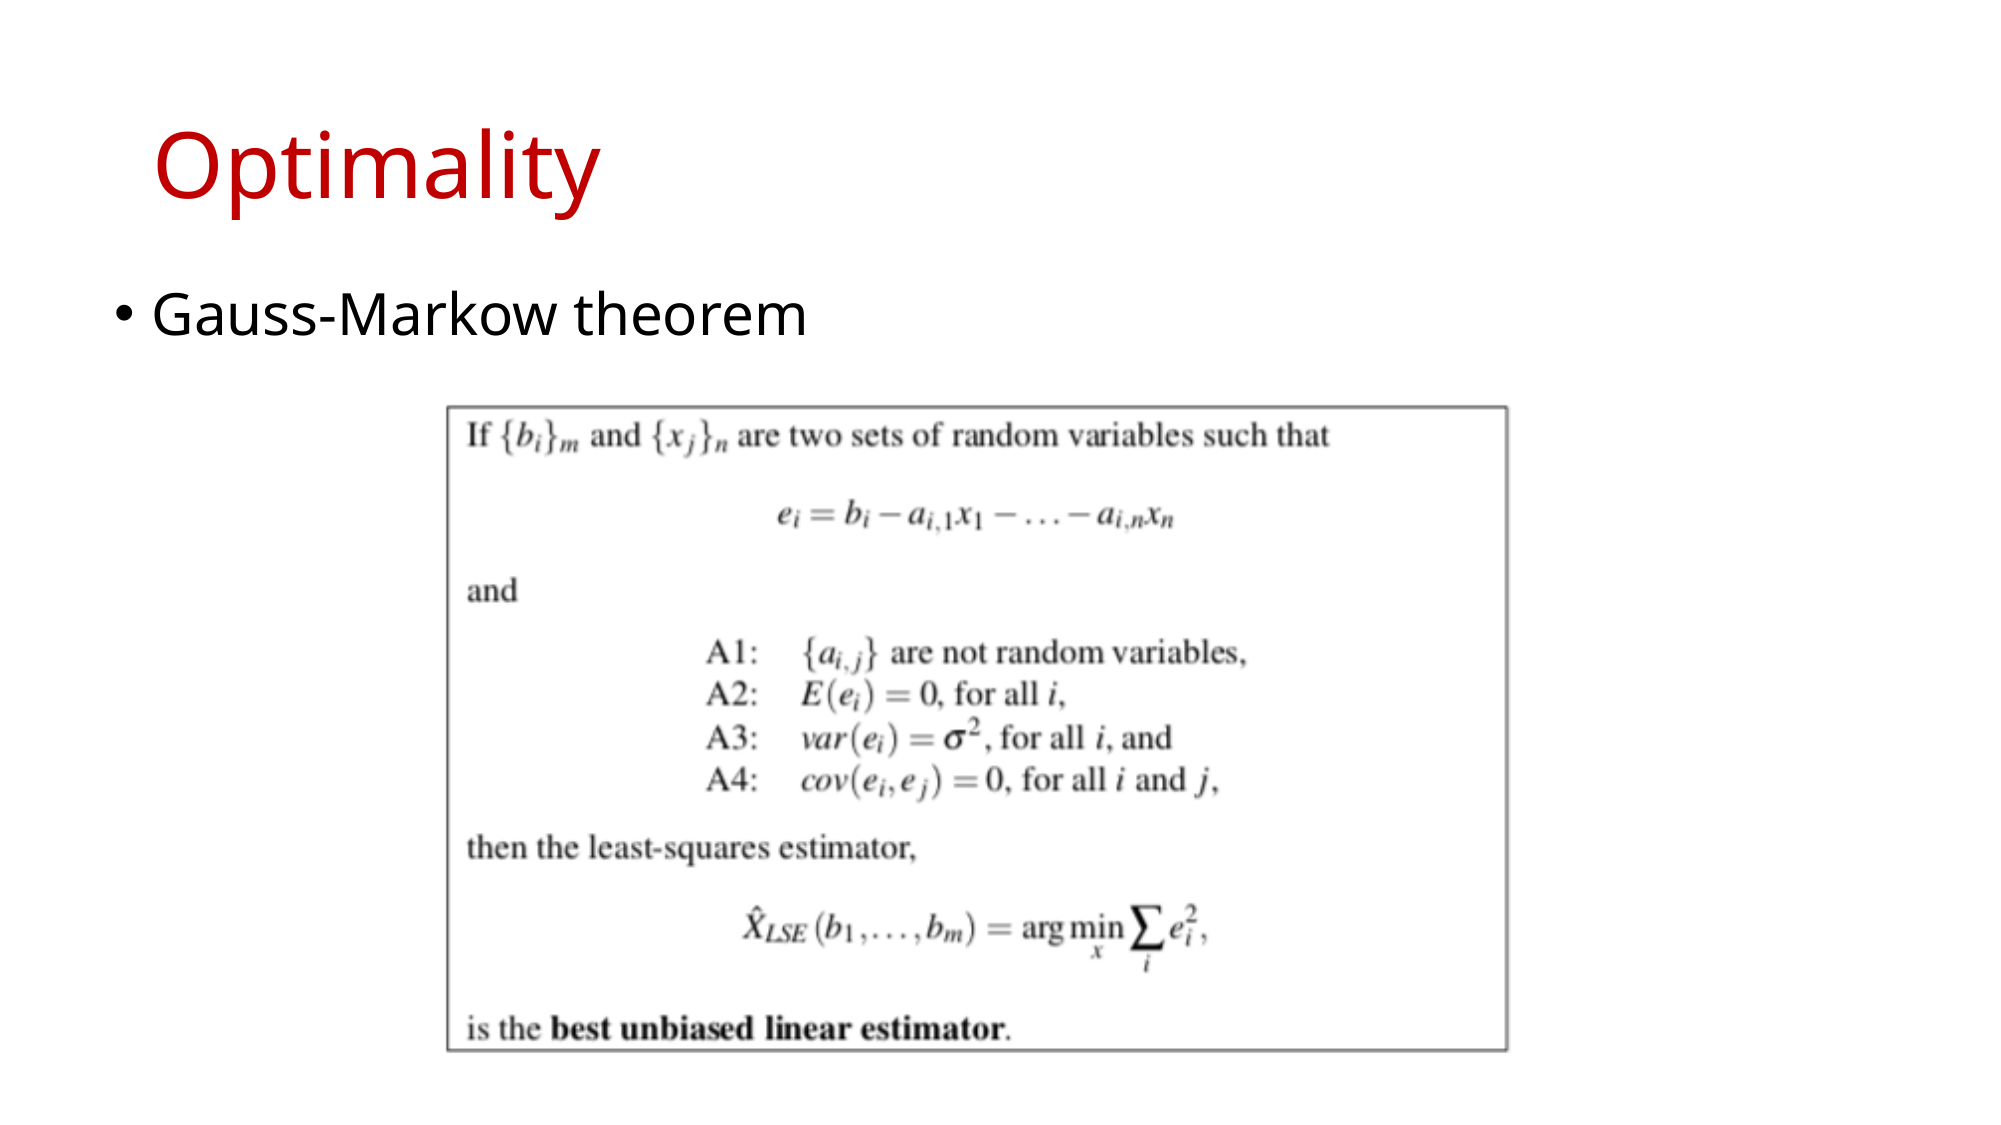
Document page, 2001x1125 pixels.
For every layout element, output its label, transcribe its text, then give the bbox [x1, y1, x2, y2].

picture [410, 350, 1541, 1083]
title Optimality [137, 59, 1863, 277]
list Gauss-Markow theorem [99, 277, 1863, 954]
